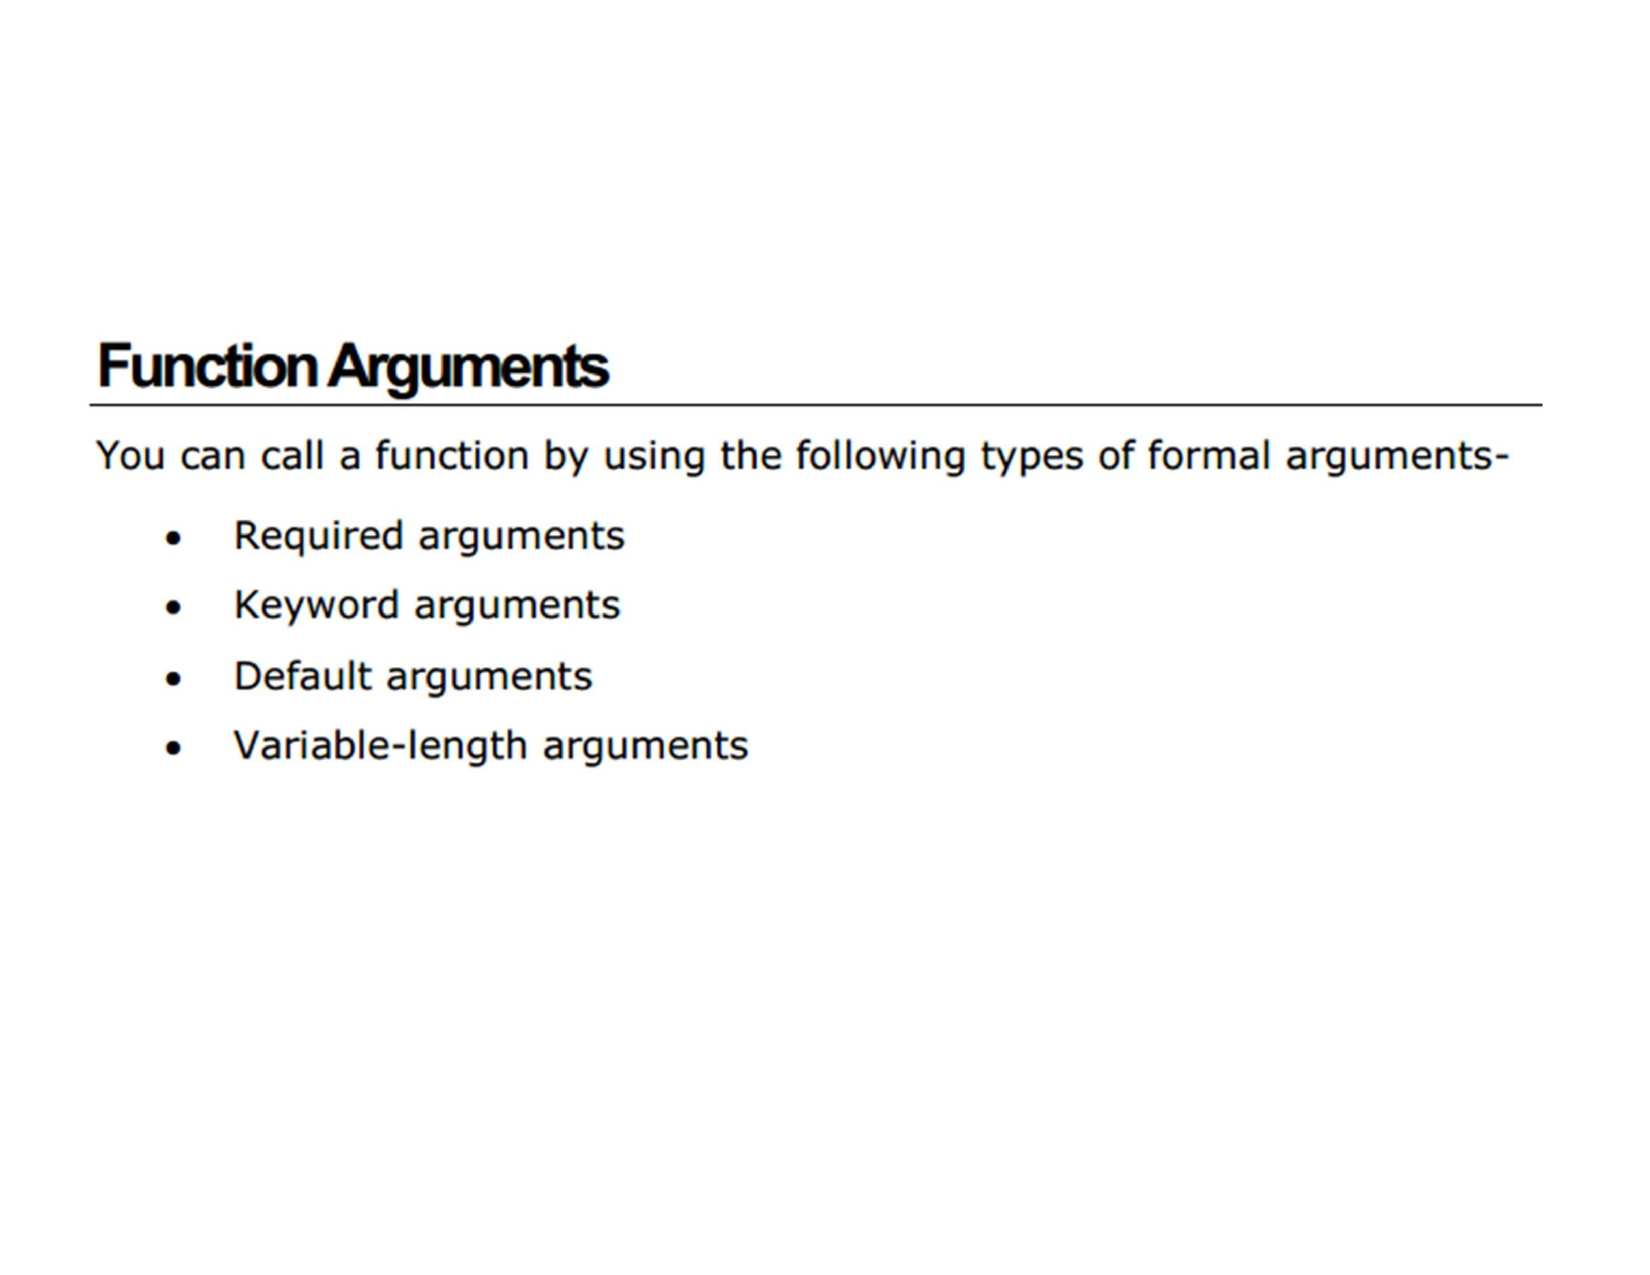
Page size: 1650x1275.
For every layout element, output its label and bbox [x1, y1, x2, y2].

text_box [85, 334, 1543, 773]
